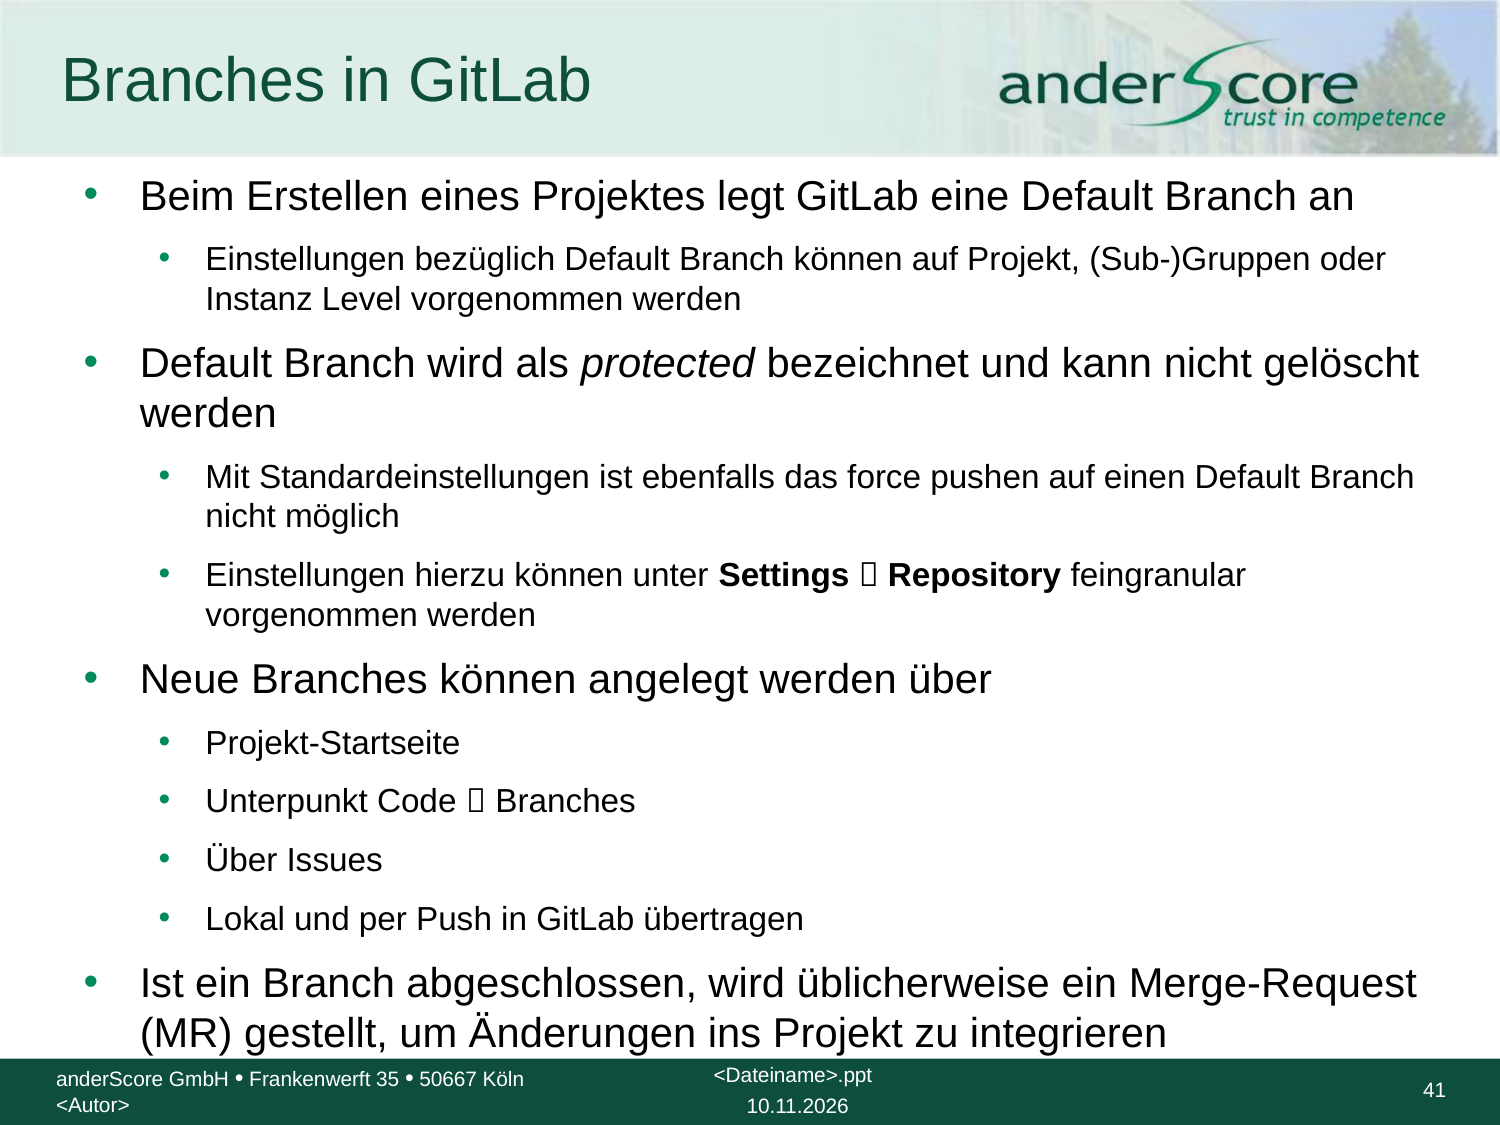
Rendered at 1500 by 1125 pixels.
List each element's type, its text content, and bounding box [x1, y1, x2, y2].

list Beim Erstellen eines Projektes legt GitLab eine Default Branch an Einstellungen bezüglich Default Branch können auf Projekt, (Sub-)Gruppen oder Instanz Level vorgenommen werden Default Branch wird als protected bezeichnet und kann nicht gelöscht werden Mit Standardeinstellungen ist ebenfalls das force pushen auf einen Default Branch nicht möglich Einstellungen hierzu können unter Settings  Repository feingranular vorgenommen werden Neue Branches können angelegt werden über Projekt-Startseite Unterpunkt Code  Branches Über Issues Lokal und per Push in GitLab übertragen Ist ein Branch abgeschlossen, wird üblicherweise ein Merge-Request (MR) gestellt, um Änderungen ins Projekt zu integrieren [49, 160, 1447, 1047]
title Branches in GitLab [46, 23, 975, 140]
picture [0, 0, 1500, 157]
